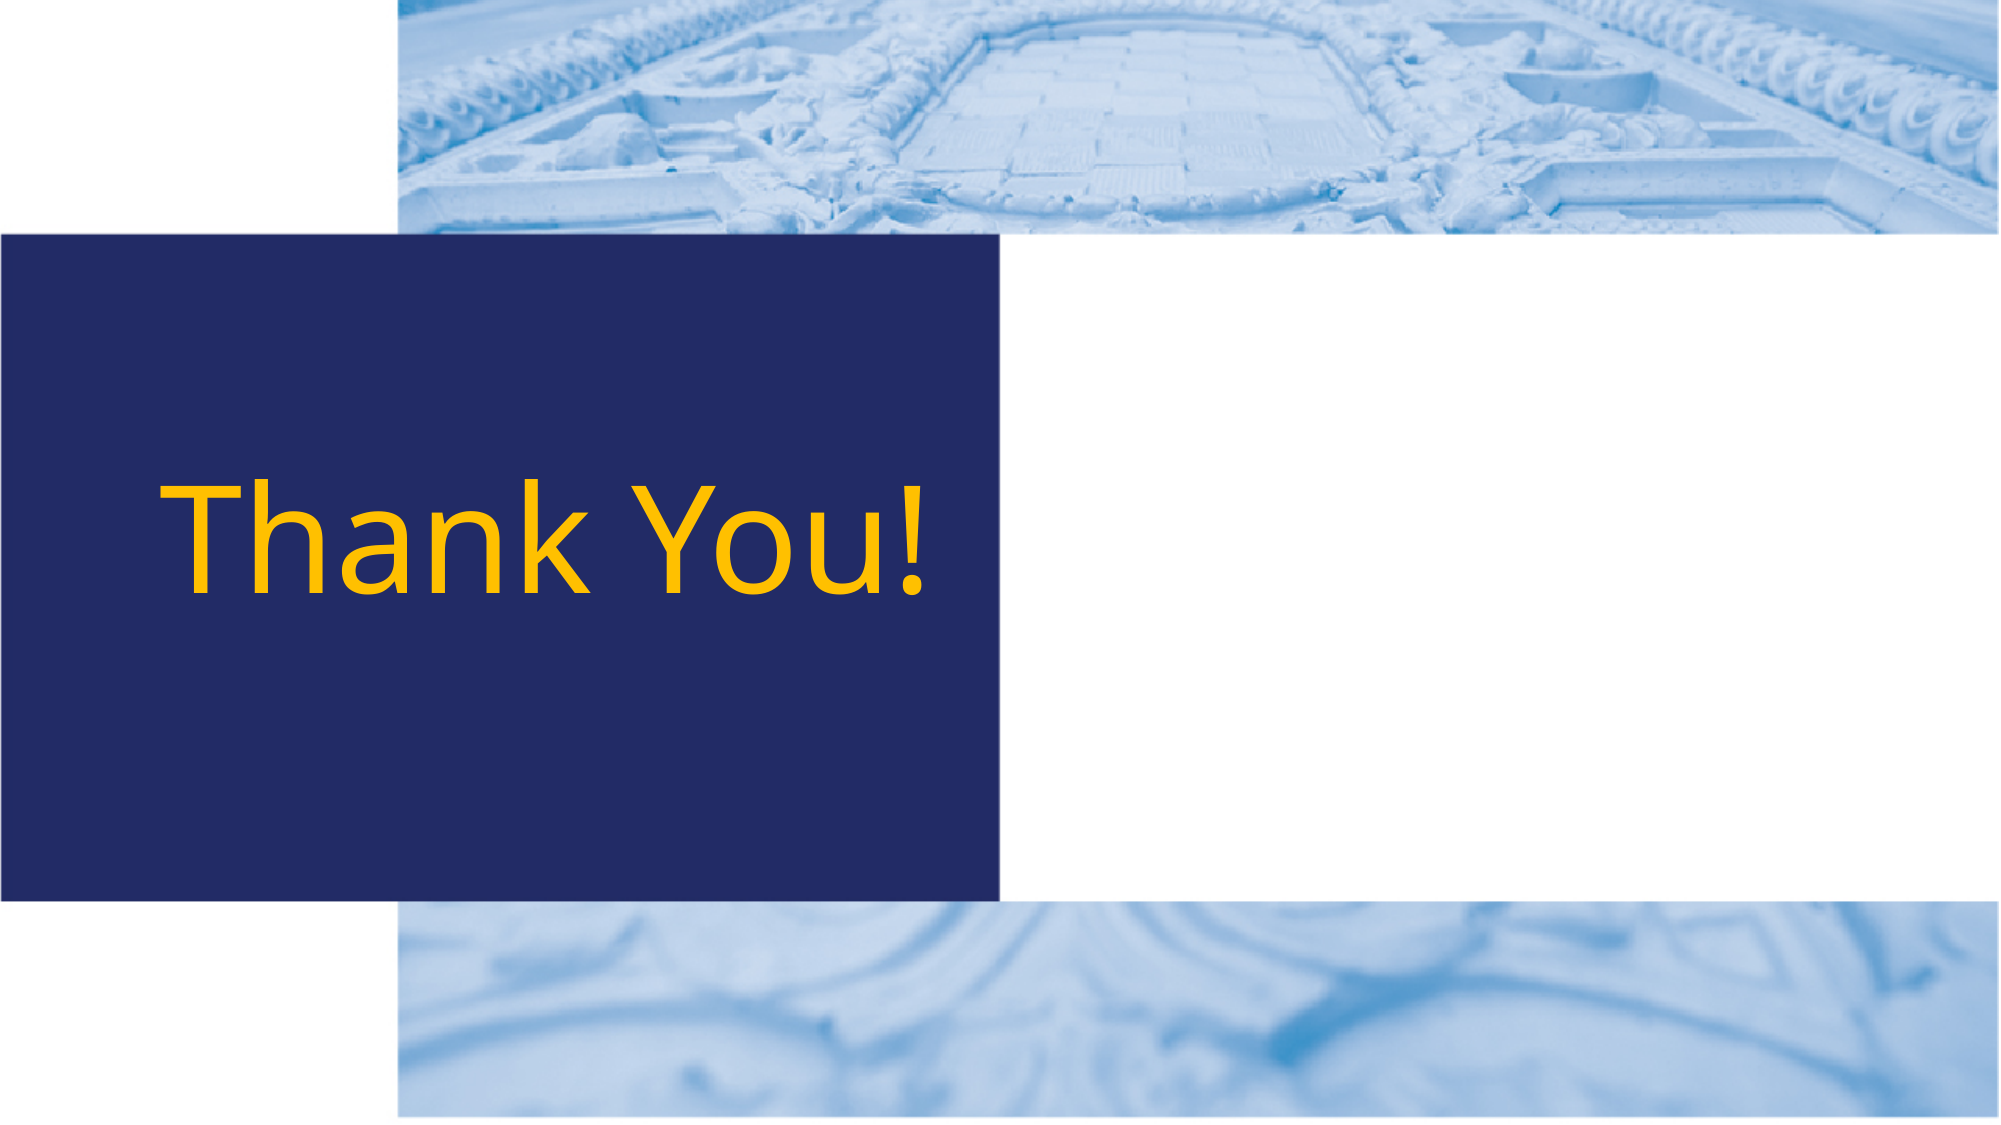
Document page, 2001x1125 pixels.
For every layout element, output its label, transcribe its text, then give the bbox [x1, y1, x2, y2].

picture [0, 0, 1999, 1125]
title Thank You! [144, 456, 1016, 669]
